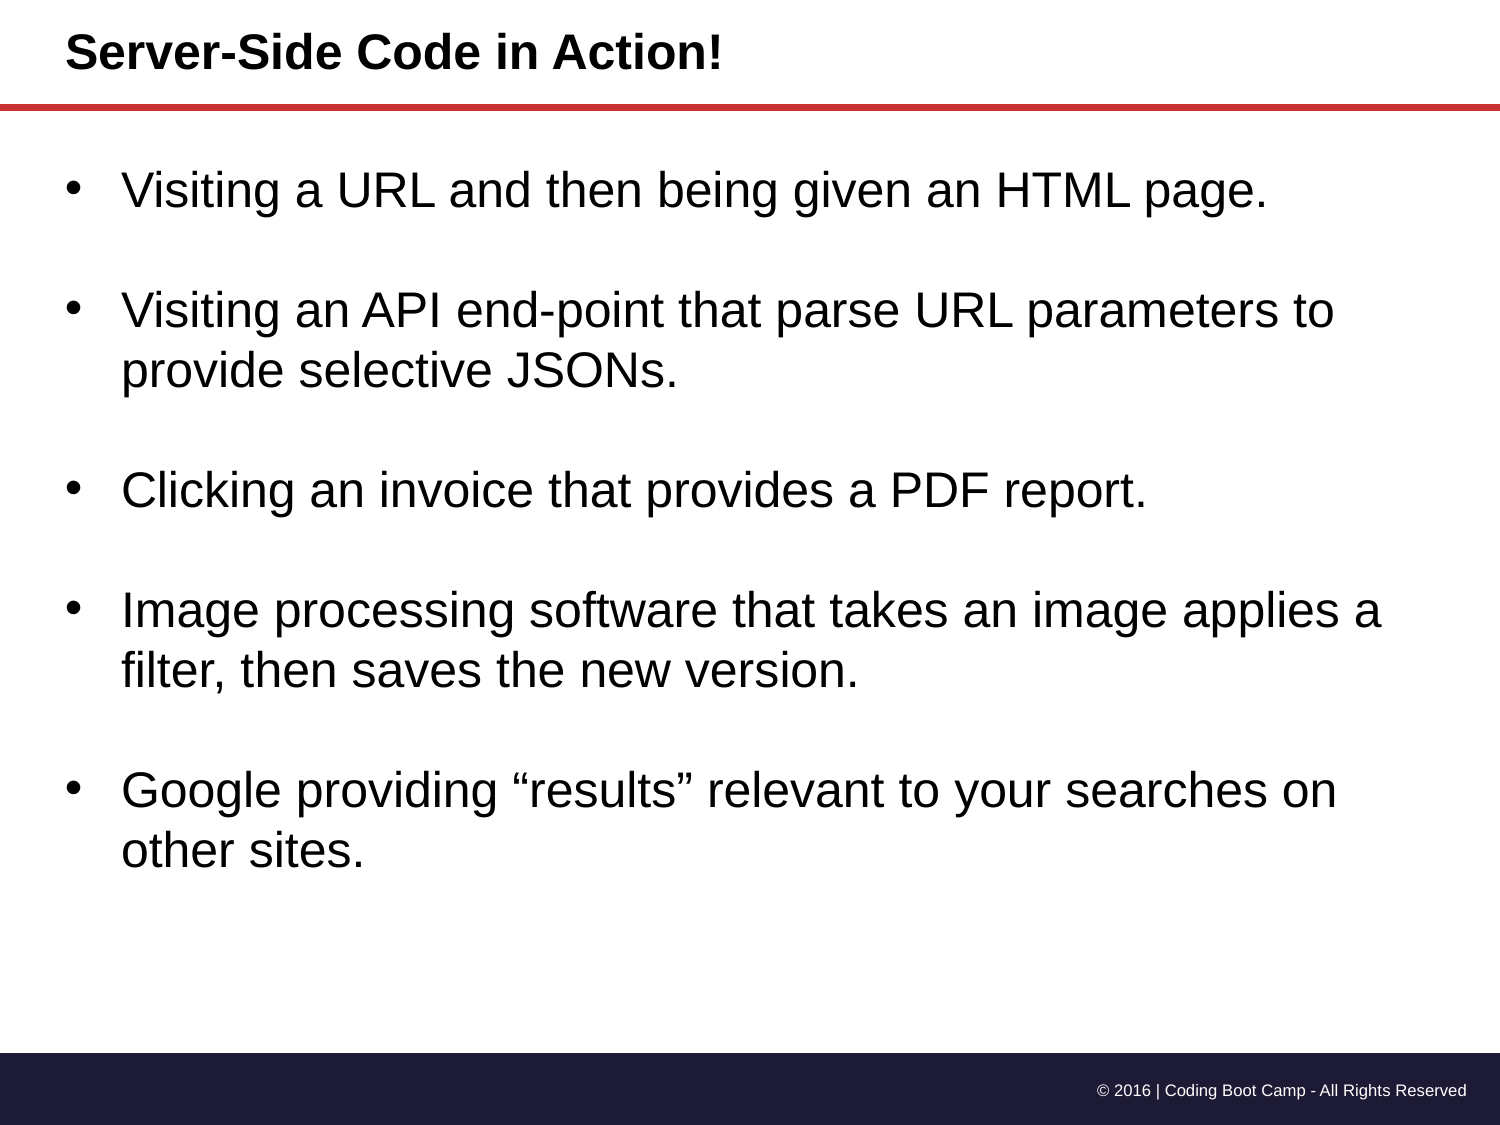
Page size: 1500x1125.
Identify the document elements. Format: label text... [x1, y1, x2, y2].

text_box Visiting a URL and then being given an HTML page. Visiting an API end-point that parse URL parameters to provide selective JSONs. Clicking an invoice that provides a PDF report. Image processing software that takes an image applies a filter, then saves the new version. Google providing “results” relevant to your searches on other sites. [49, 149, 1463, 885]
title Server-Side Code in Action! [50, 0, 1125, 108]
